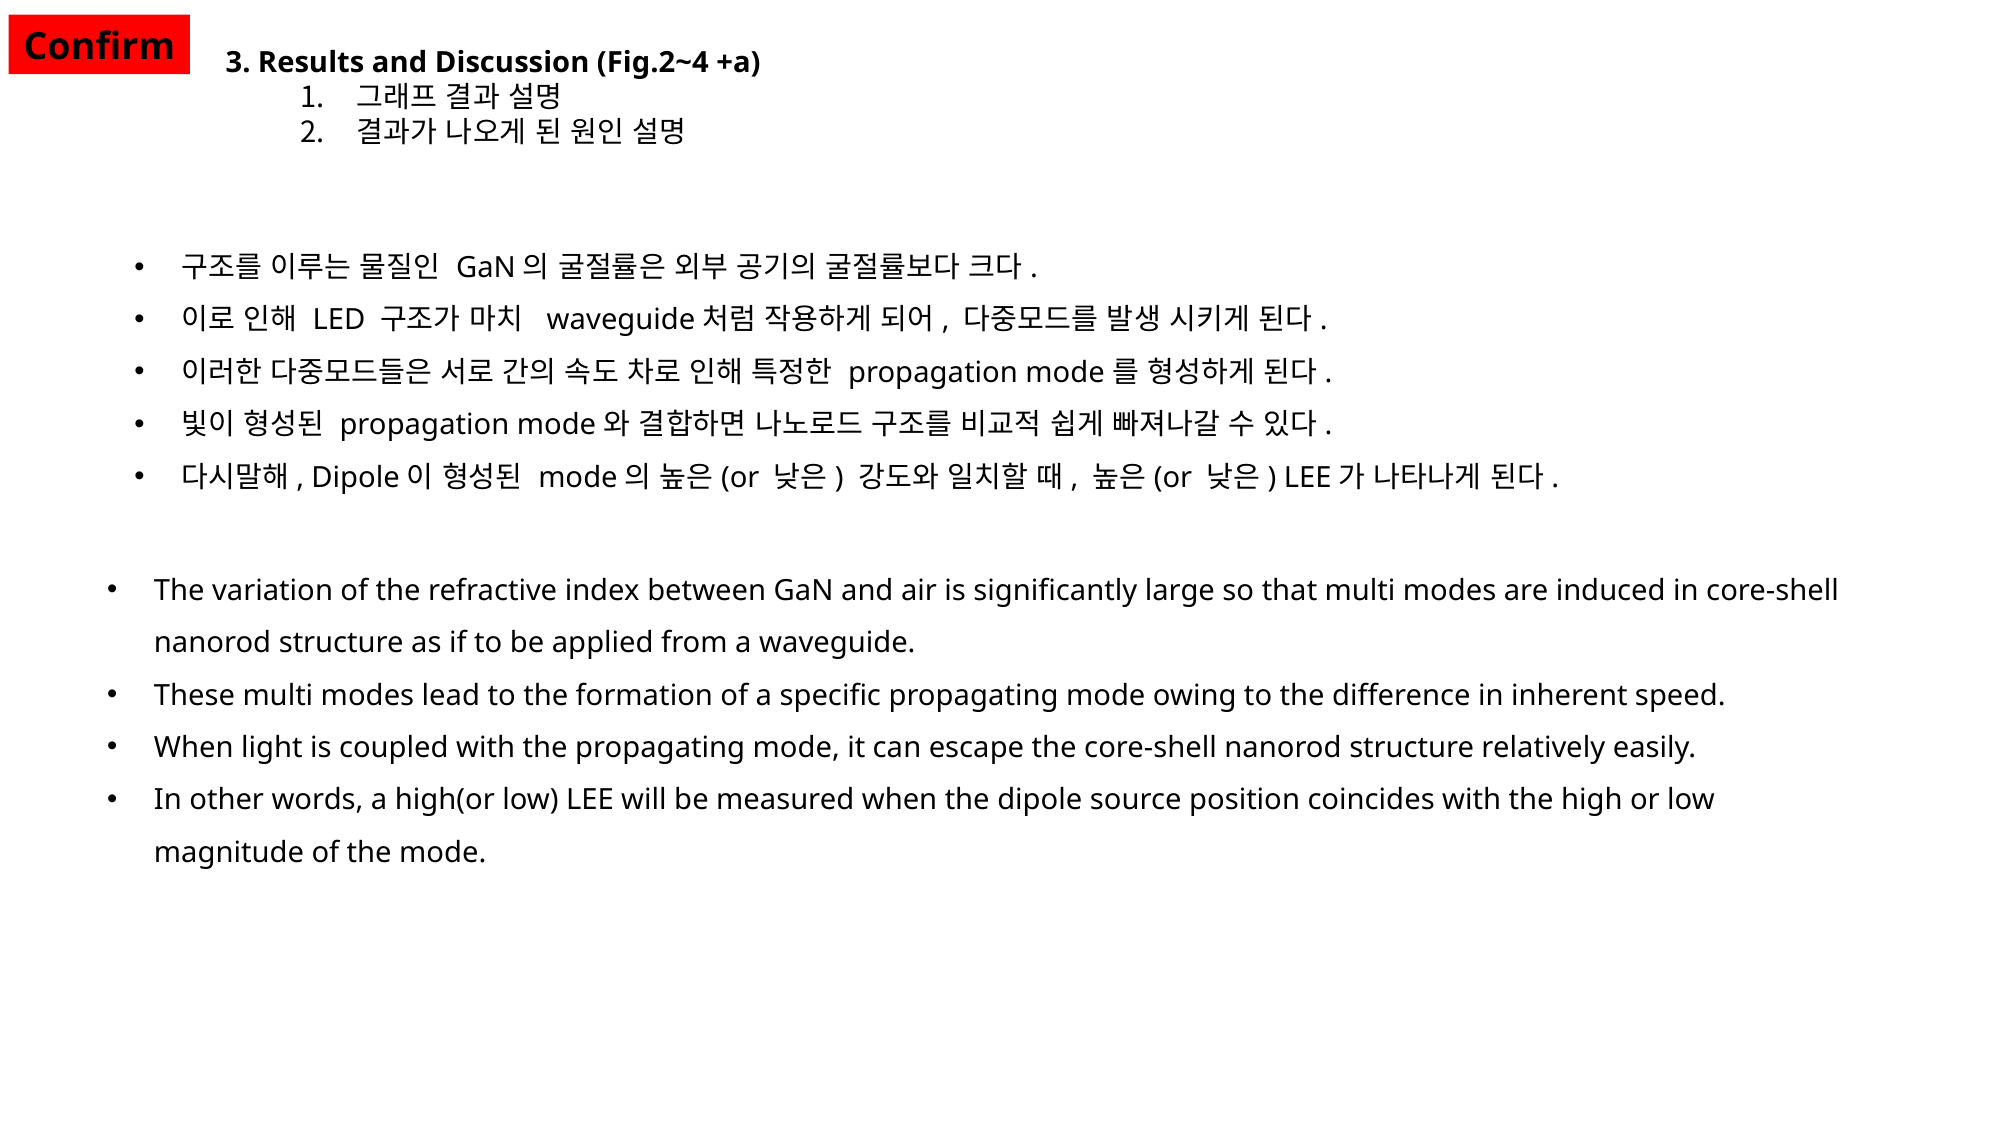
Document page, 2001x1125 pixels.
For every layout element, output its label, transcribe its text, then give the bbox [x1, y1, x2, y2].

text_box Confirm [8, 14, 190, 75]
text_box The variation of the refractive index between GaN and air is significantly large so that multi modes are induced in core-shell nanorod structure as if to be applied from a waveguide. These multi modes lead to the formation of a specific propagating mode owing to the difference in inherent speed. When light is coupled with the propagating mode, it can escape the core-shell nanorod structure relatively easily. In other words, a high(or low) LEE will be measured when the dipole source position coincides with the high or low magnitude of the mode. [92, 546, 1875, 876]
text_box 구조를 이루는 물질인 GaN의 굴절률은 외부 공기의 굴절률보다 크다. 이로 인해 LED 구조가 마치 waveguide처럼 작용하게 되어, 다중모드를 발생 시키게 된다. 이러한 다중모드들은 서로 간의 속도 차로 인해 특정한 propagation mode를 형성하게 된다. 빛이 형성된 propagation mode와 결합하면 나노로드 구조를 비교적 쉽게 빠져나갈 수 있다. 다시말해, Dipole이 형성된 mode의 높은(or 낮은) 강도와 일치할 때, 높은(or 낮은) LEE가 나타나게 된다. [119, 223, 1881, 501]
text_box 3. Results and Discussion (Fig.2~4 +a) 그래프 결과 설명 결과가 나오게 된 원인 설명 [210, 35, 1212, 156]
